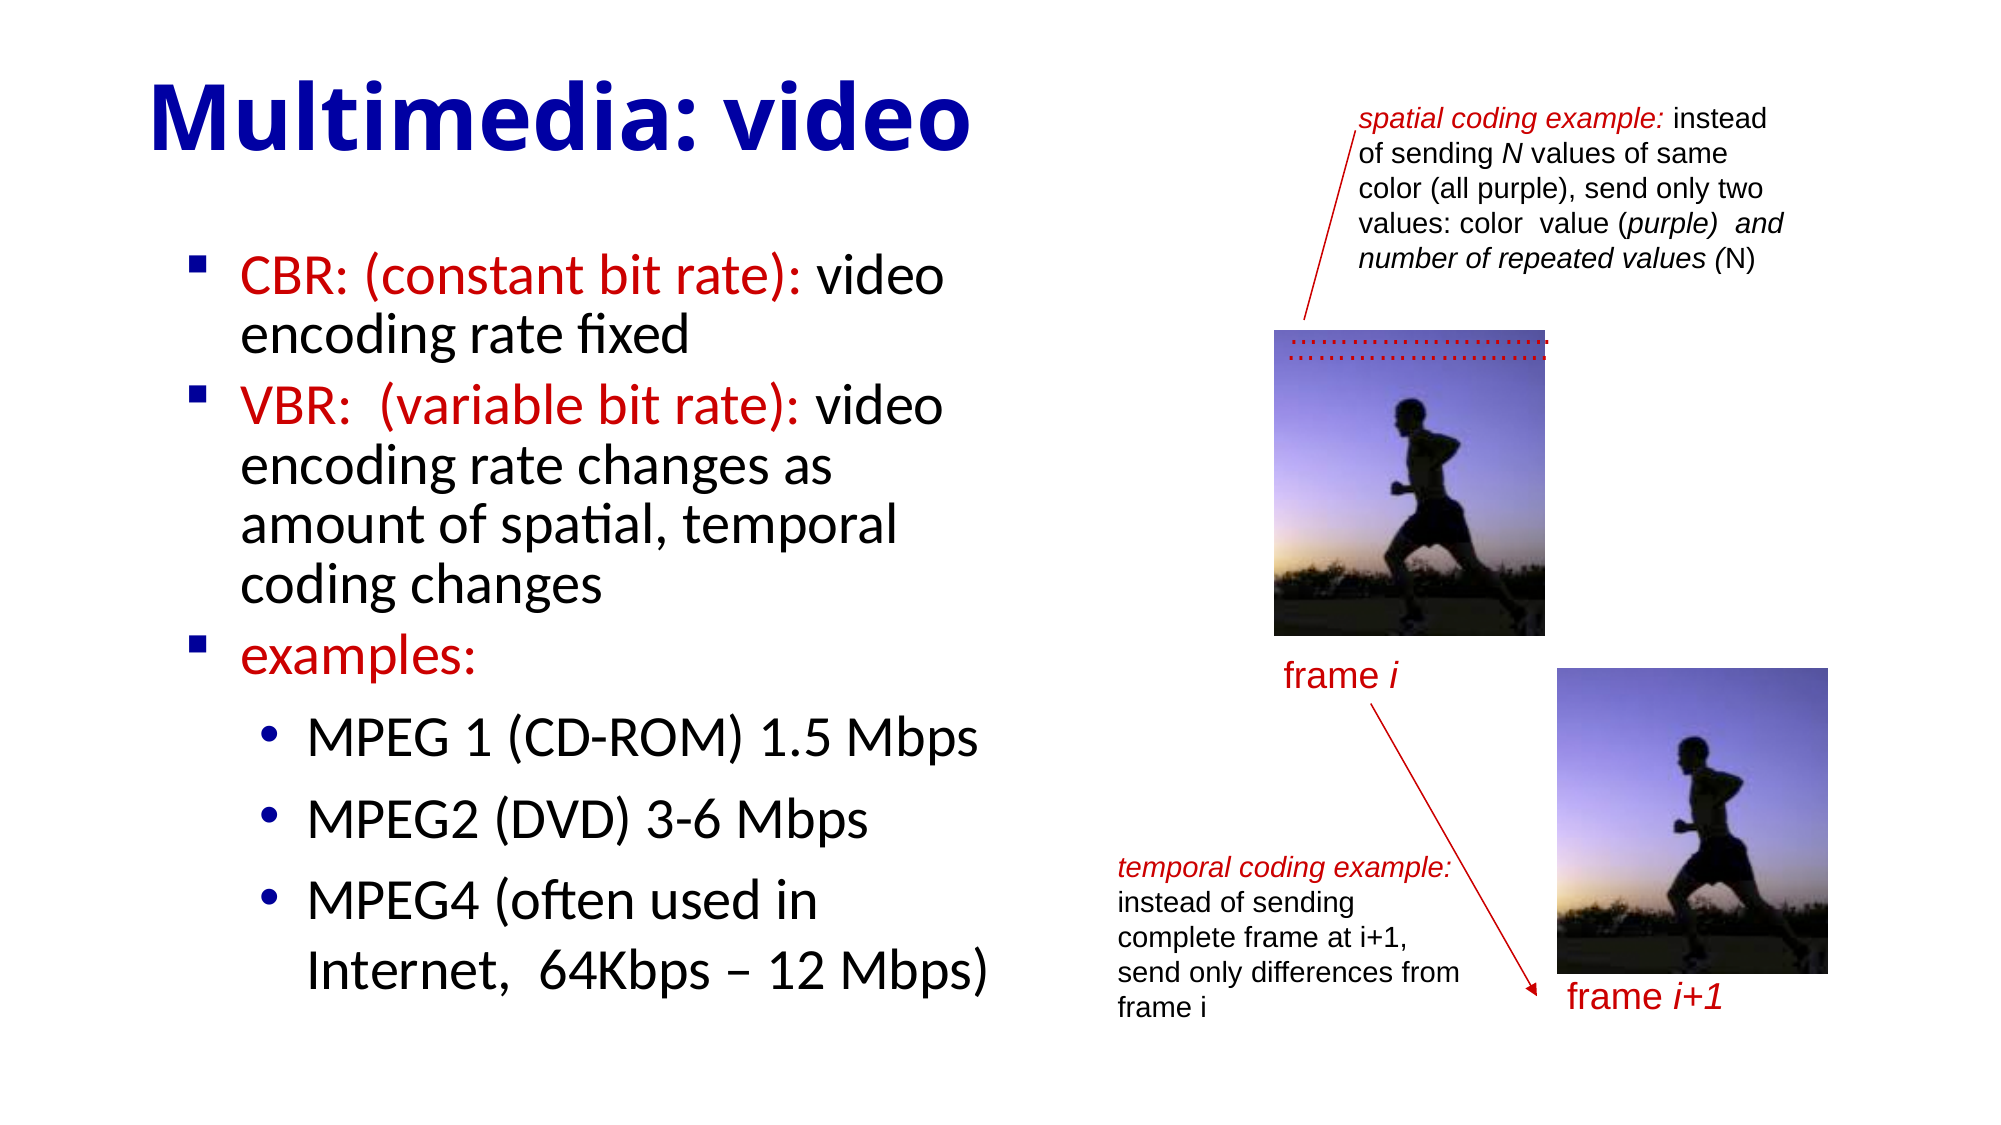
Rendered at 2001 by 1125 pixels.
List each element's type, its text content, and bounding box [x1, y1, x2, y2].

text_box CBR: (constant bit rate): video encoding rate fixed VBR: (variable bit rate): video encoding rate changes as amount of spatial, temporal coding changes examples: MPEG 1 (CD-ROM) 1.5 Mbps MPEG2 (DVD) 3-6 Mbps MPEG4 (often used in Internet, 64Kbps – 12 Mbps) [169, 239, 1032, 1045]
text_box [1102, 92, 1828, 1033]
title Multimedia: video [131, 47, 1856, 195]
